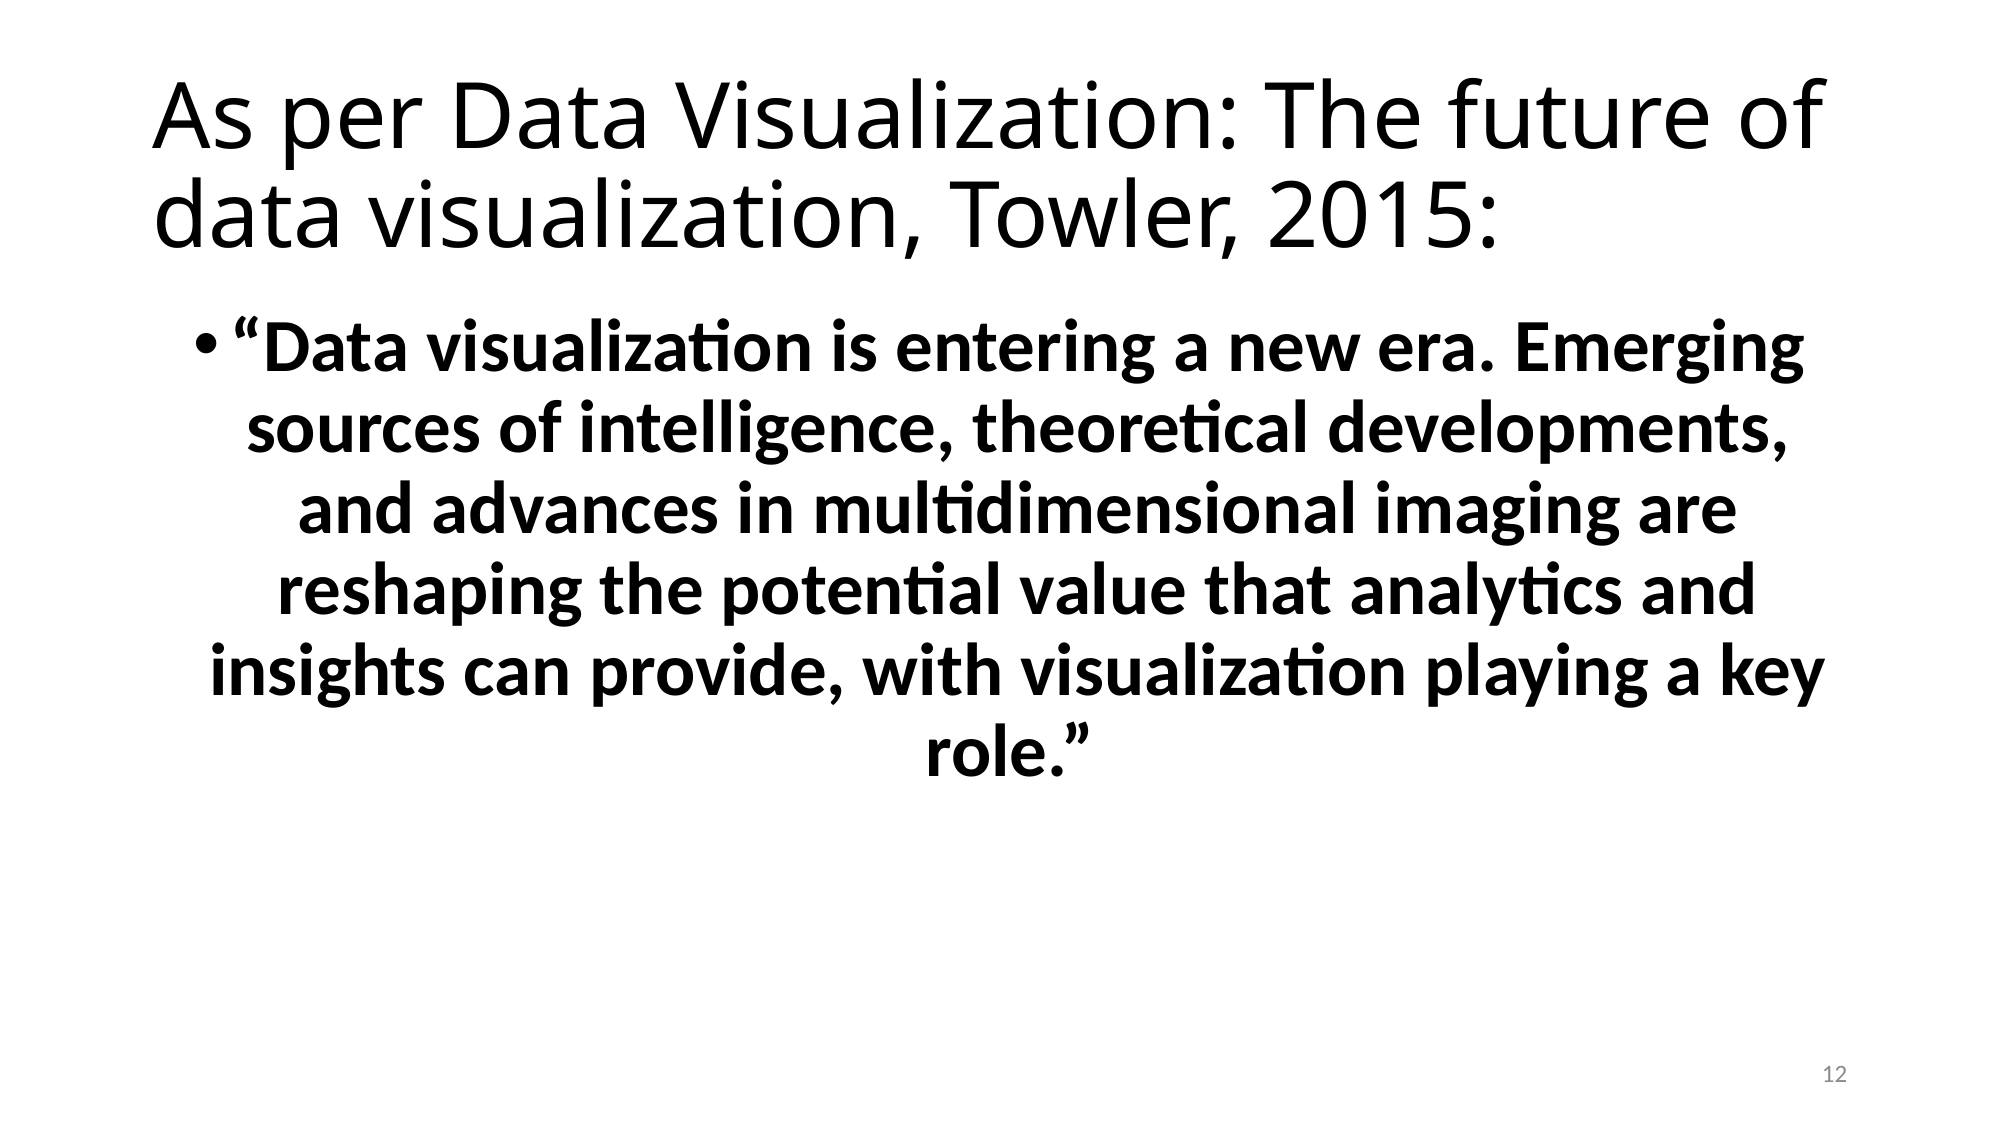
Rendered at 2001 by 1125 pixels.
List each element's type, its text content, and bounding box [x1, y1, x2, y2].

title As per Data Visualization: The future of data visualization, Towler, 2015: [137, 59, 1863, 278]
slide_number 12 [1412, 1042, 1863, 1103]
list “Data visualization is entering a new era. Emerging sources of intelligence, theoretical developments, and advances in multidimensional imaging are reshaping the potential value that analytics and insights can provide, with visualization playing a key role.” [137, 299, 1863, 1014]
